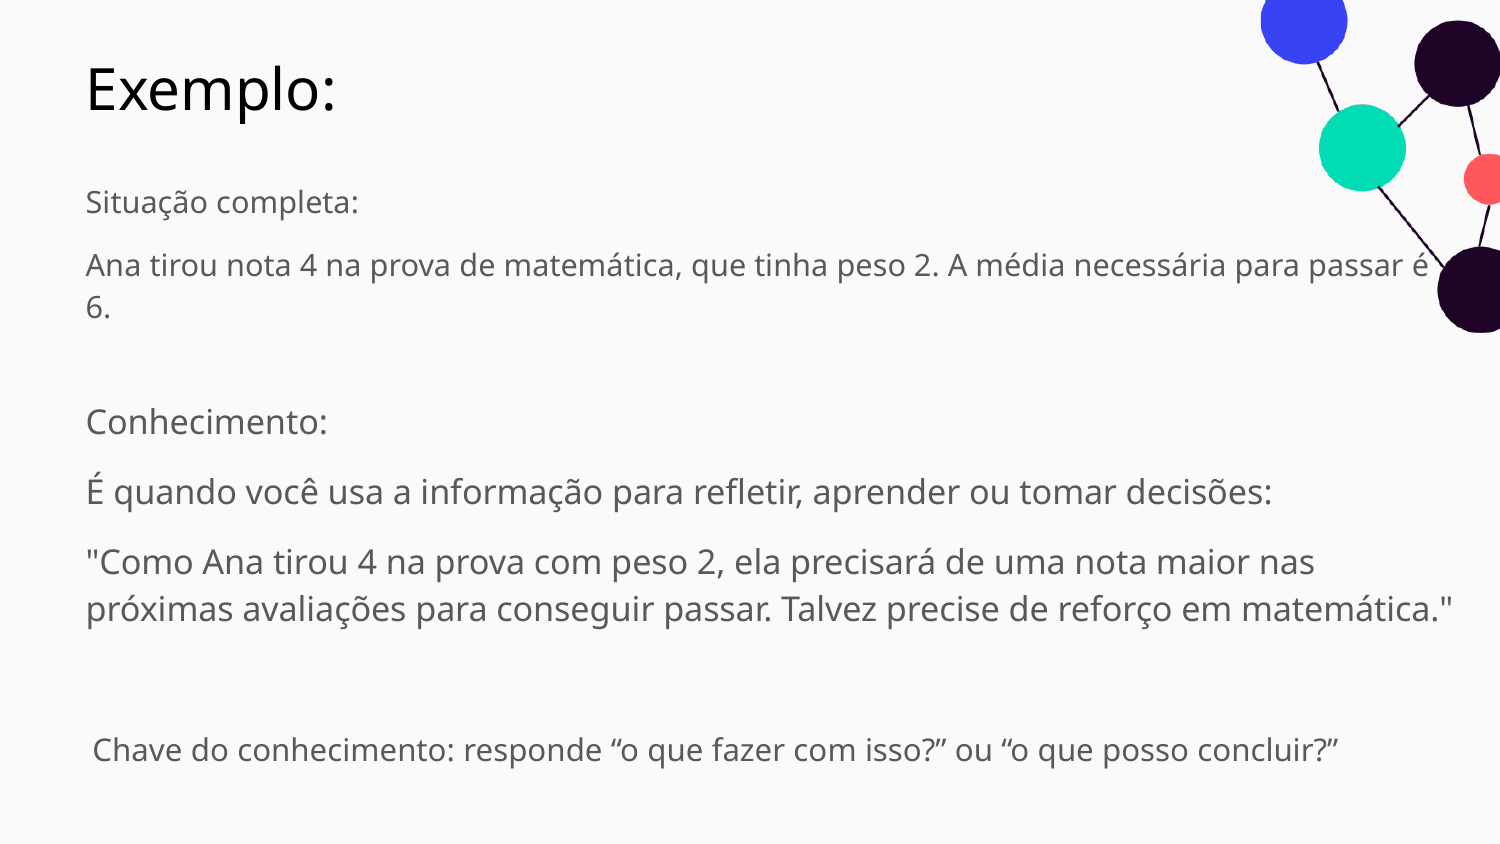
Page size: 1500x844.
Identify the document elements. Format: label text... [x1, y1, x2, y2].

list Situação completa: Ana tirou nota 4 na prova de matemática, que tinha peso 2. A média necessária para passar é 6. [70, 162, 1469, 342]
picture [1260, 0, 1500, 333]
list Chave do conhecimento: responde “o que fazer com isso?” ou “o que posso concluir?” [77, 709, 1476, 785]
title Exemplo: [70, 37, 1229, 159]
list Conhecimento: É quando você usa a informação para refletir, aprender ou tomar decisões: "Como Ana tirou 4 na prova com peso 2, ela precisará de uma nota maior nas próximas avaliações para conseguir passar. Talvez precise de reforço em matemática." [70, 379, 1469, 678]
